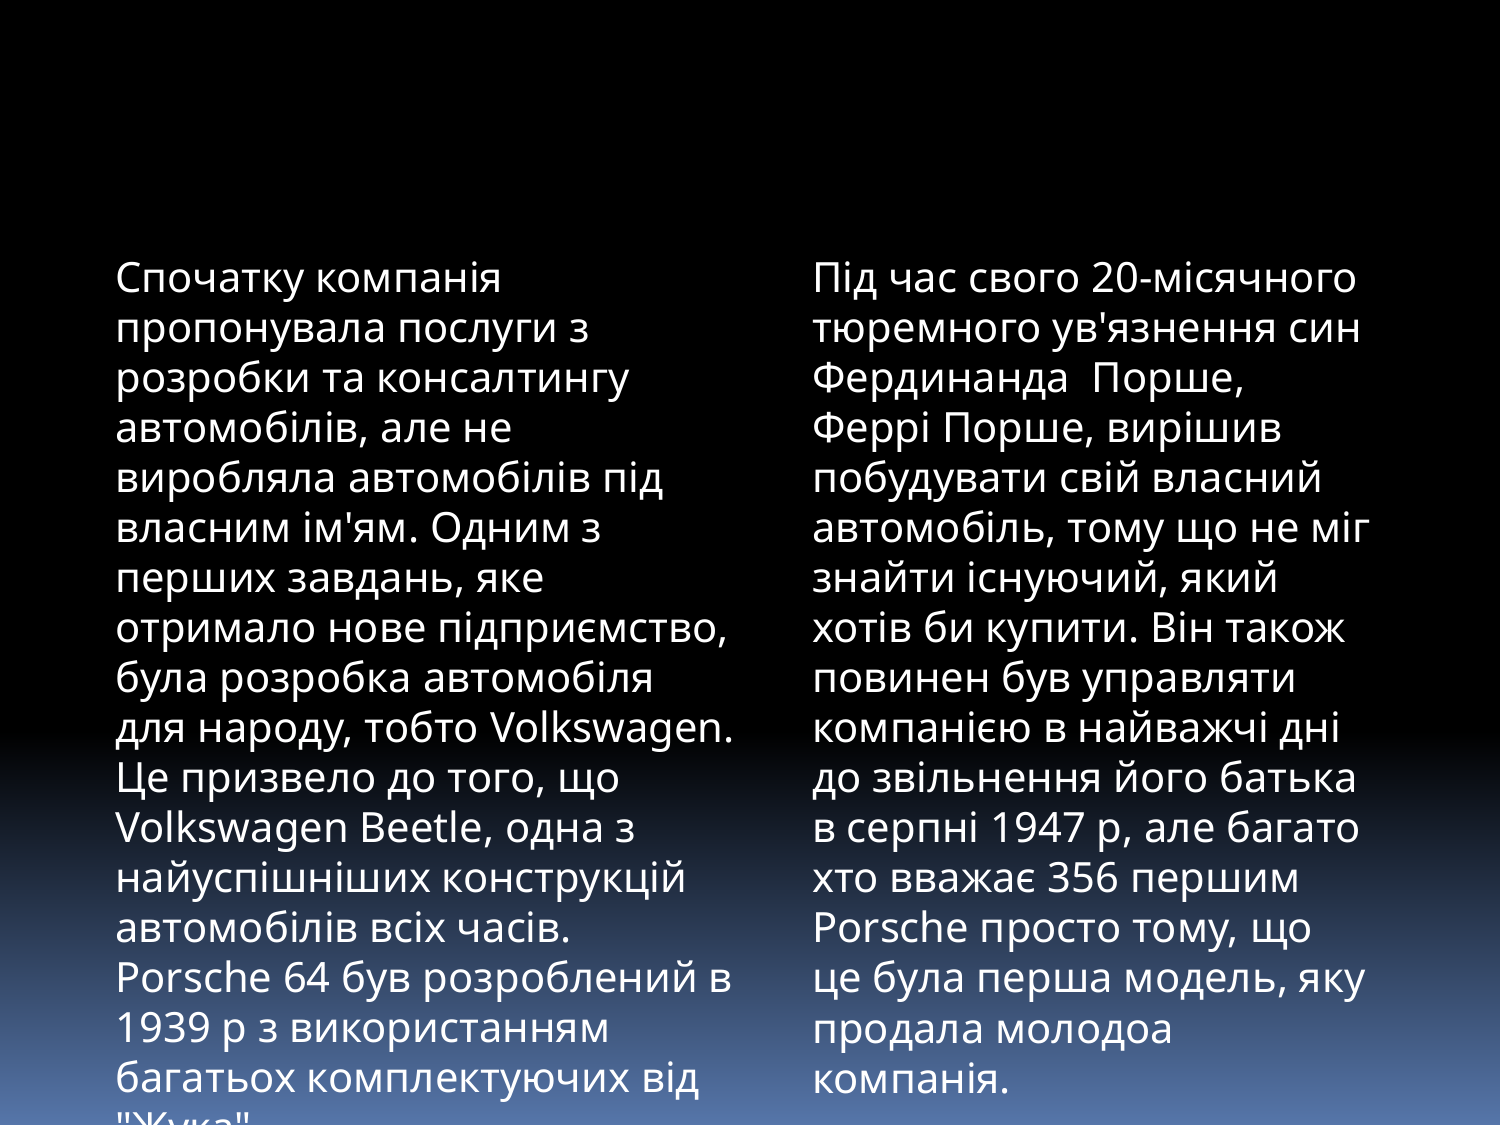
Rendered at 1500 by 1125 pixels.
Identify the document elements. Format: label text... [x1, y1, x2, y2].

text_box Під час свого 20-місячного тюремного ув'язнення син Фердинанда Порше, Феррі Порше, вирішив побудувати свій власний автомобіль, тому що не міг знайти існуючий, який хотів би купити. Він також повинен був управляти компанією в найважчі дні до звільнення його батька в серпні 1947 р, але багато хто вважає 356 першим Porsche просто тому, що це була перша модель, яку продала молодоа компанія. [797, 243, 1388, 1109]
text_box Спочатку компанія пропонувала послуги з розробки та консалтингу автомобілів, але не виробляла автомобілів під власним ім'ям. Одним з перших завдань, яке отримало нове підприємство, була розробка автомобіля для народу, тобто Volkswagen. Це призвело до того, що Volkswagen Beetle, одна з найуспішніших конструкцій автомобілів всіх часів. Porsche 64 був розроблений в 1939 р з використанням багатьох комплектуючих від "Жука". [100, 243, 750, 1125]
